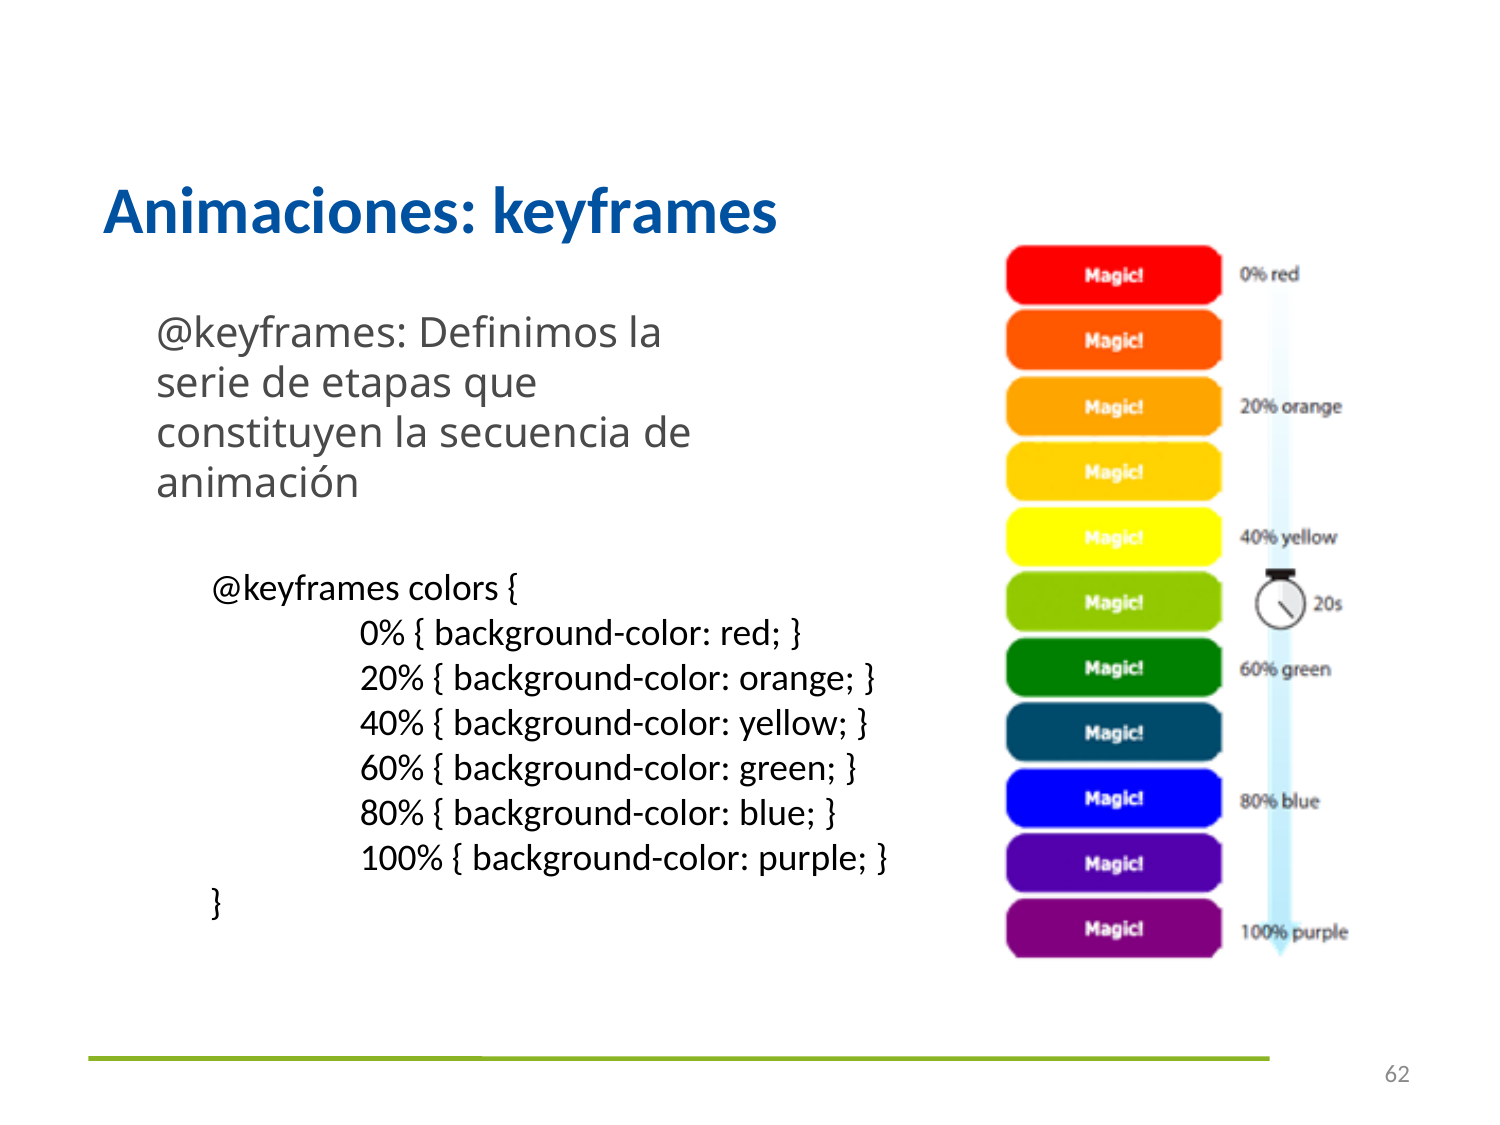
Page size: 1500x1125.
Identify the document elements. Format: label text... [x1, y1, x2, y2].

picture [985, 226, 1368, 967]
list @keyframes: Definimos la serie de etapas que constituyen la secuencia de animación [147, 297, 763, 474]
text_box @keyframes colors { 0% { background-color: red; } 20% { background-color: orange; } 40% { background-color: yellow; } 60% { background-color: green; } 80% { background-color: blue; } 100% { background-color: purple; } } [194, 523, 921, 962]
title Animaciones: keyframes [94, 158, 1381, 248]
